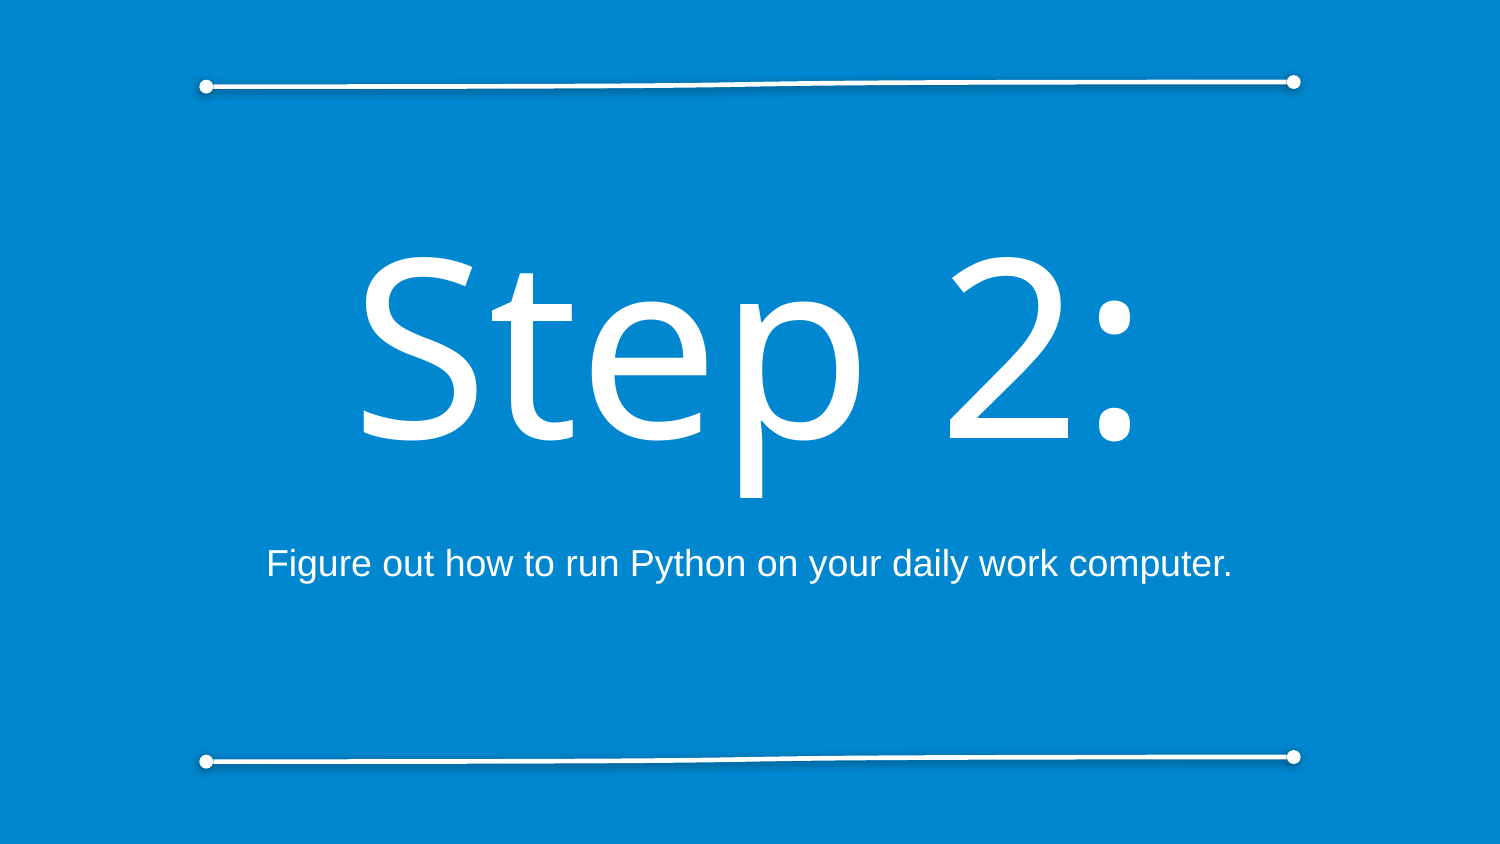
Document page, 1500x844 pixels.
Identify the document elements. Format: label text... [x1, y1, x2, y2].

title Step 2: [51, 181, 1449, 504]
list Figure out how to run Python on your daily work computer. [51, 517, 1449, 731]
